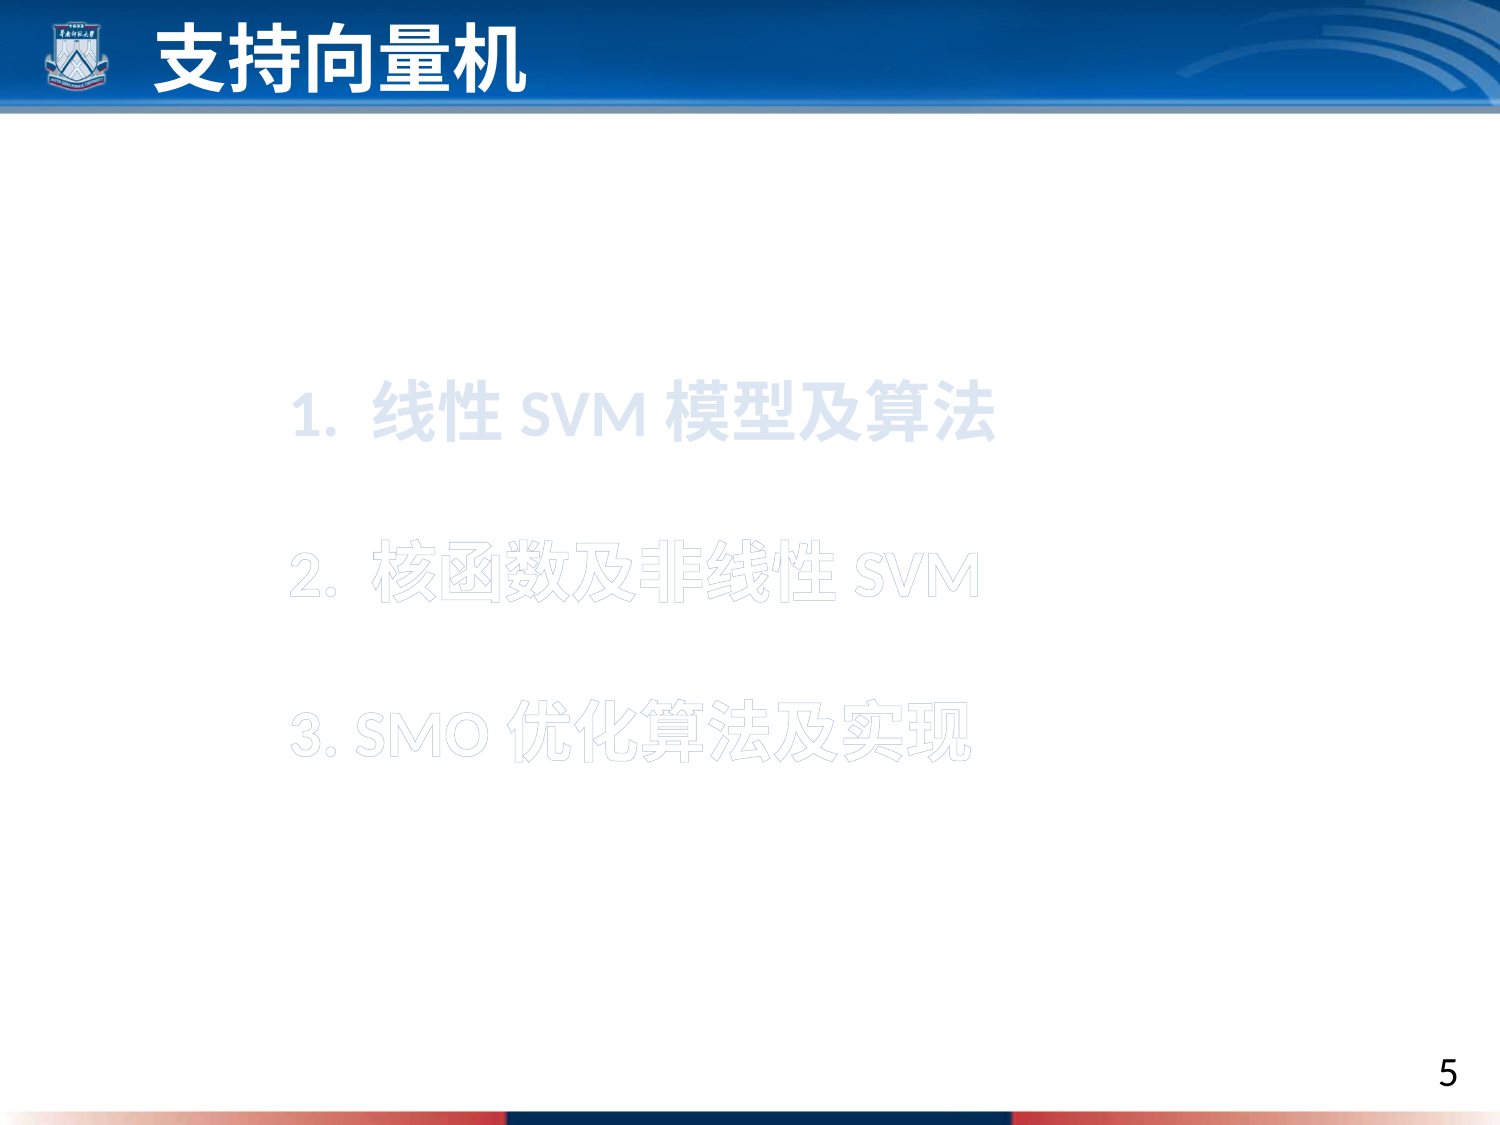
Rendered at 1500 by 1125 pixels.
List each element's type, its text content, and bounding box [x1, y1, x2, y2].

text_box 1. 线性SVM模型及算法 2. 核函数及非线性SVM 3. SMO优化算法及实现 [273, 282, 1250, 777]
text_box 支持向量机 [137, 0, 1413, 158]
picture [0, 0, 1500, 1125]
